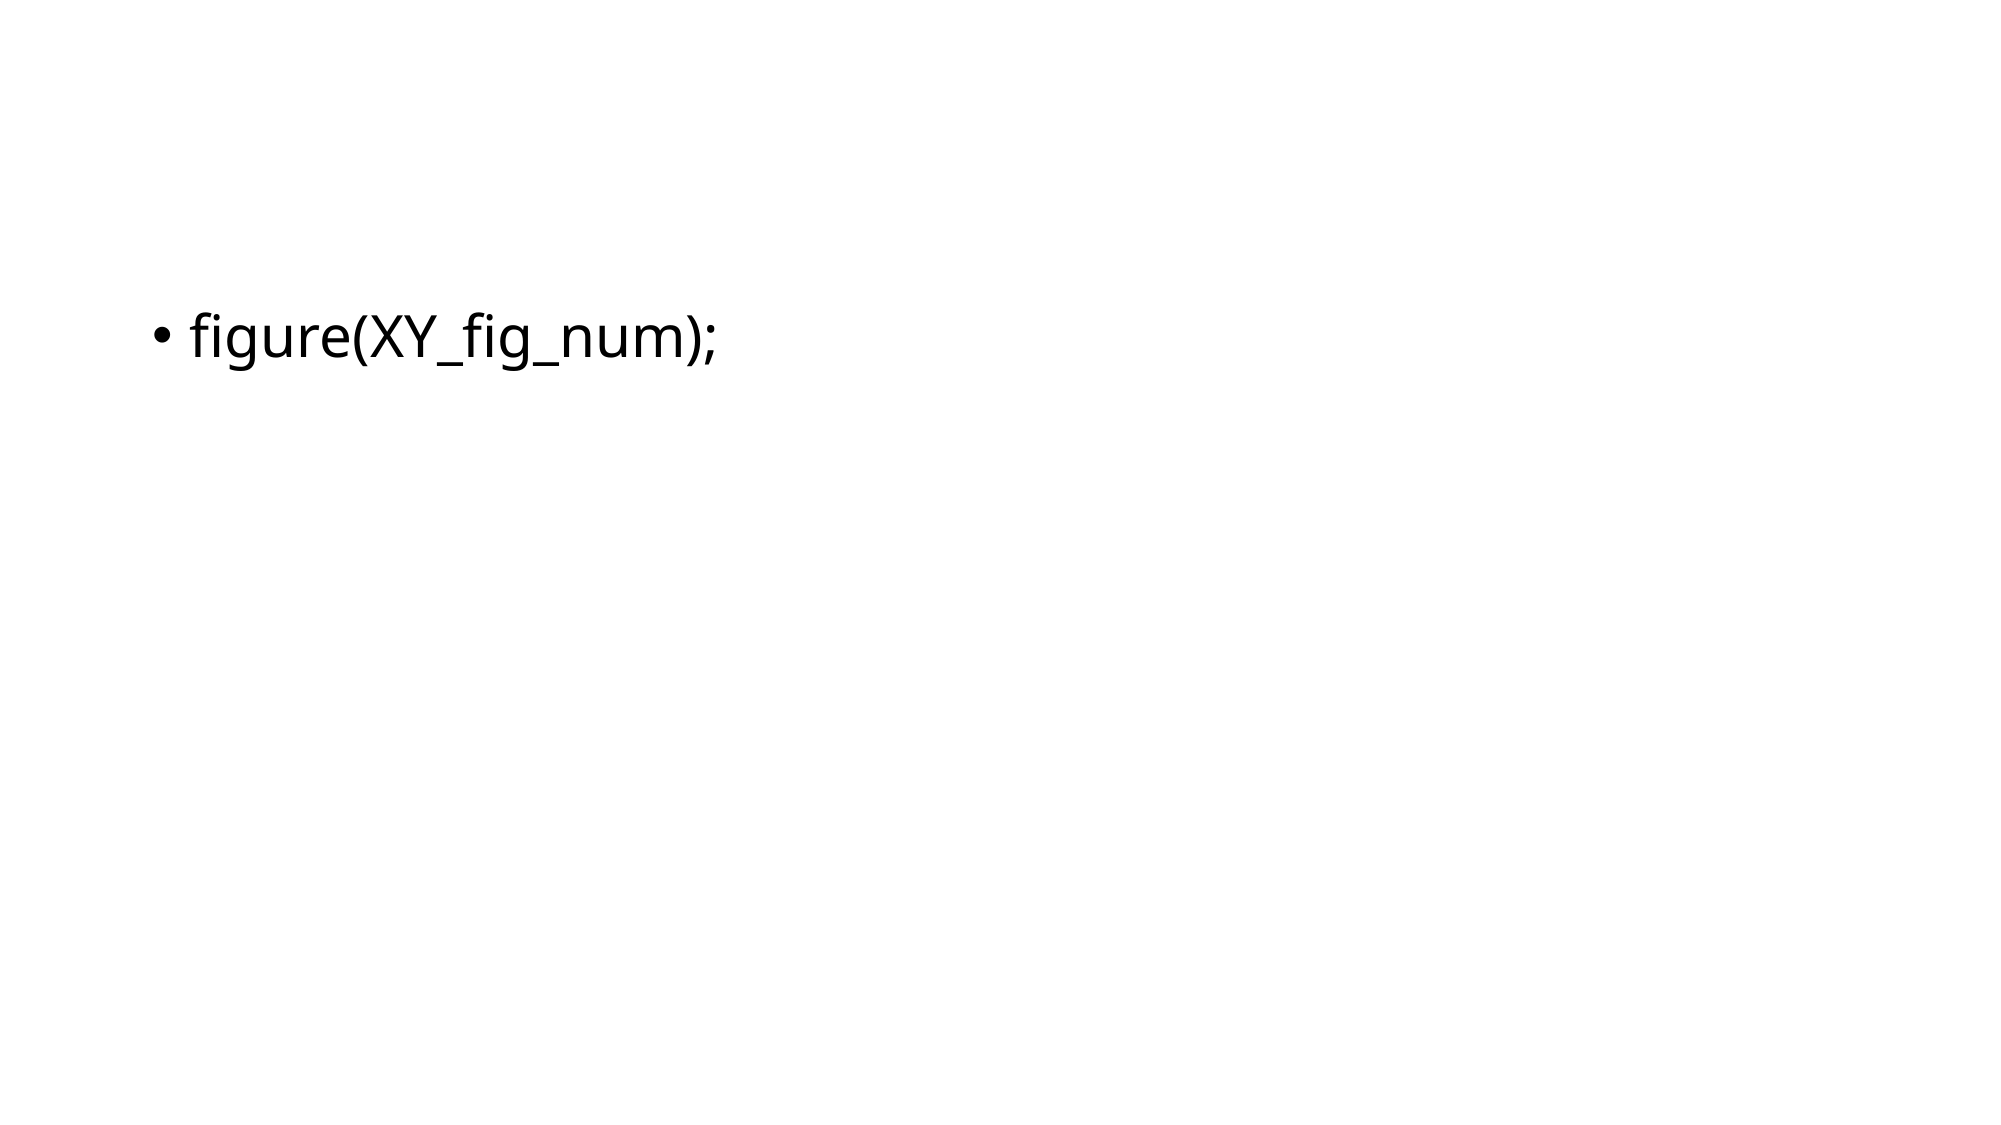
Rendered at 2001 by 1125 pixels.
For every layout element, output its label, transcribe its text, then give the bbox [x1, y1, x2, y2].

list figure(XY_fig_num); [137, 299, 1863, 1014]
